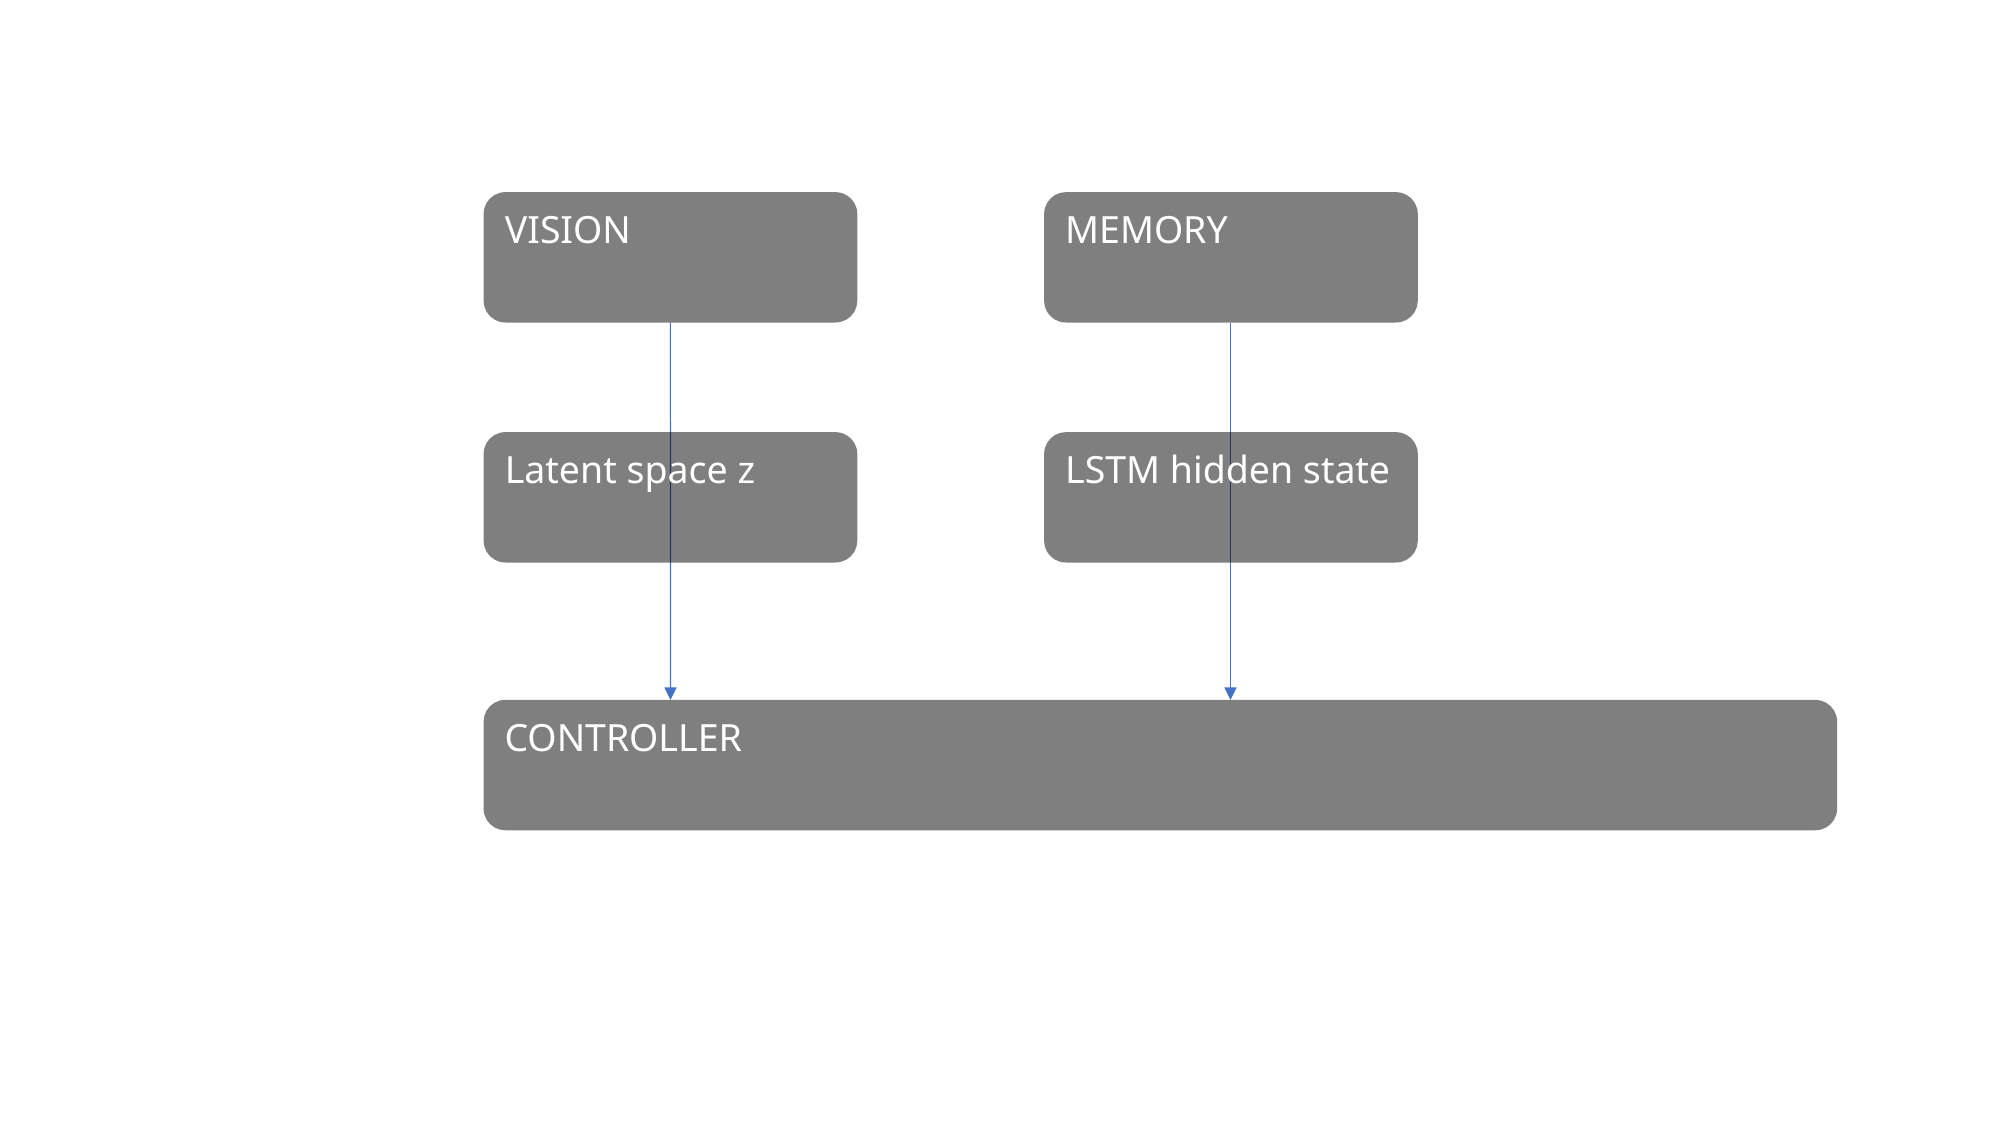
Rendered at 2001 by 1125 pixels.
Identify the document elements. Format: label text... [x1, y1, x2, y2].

text_box Latent space z [671, 432, 858, 563]
text_box CONTROLLER [483, 699, 1838, 831]
text_box LSTM hidden state [1231, 432, 1418, 563]
text_box LSTM hidden state [1044, 432, 1230, 563]
text_box MEMORY [1044, 192, 1418, 323]
text_box VISION [483, 192, 858, 323]
text_box Latent space z [483, 432, 670, 563]
